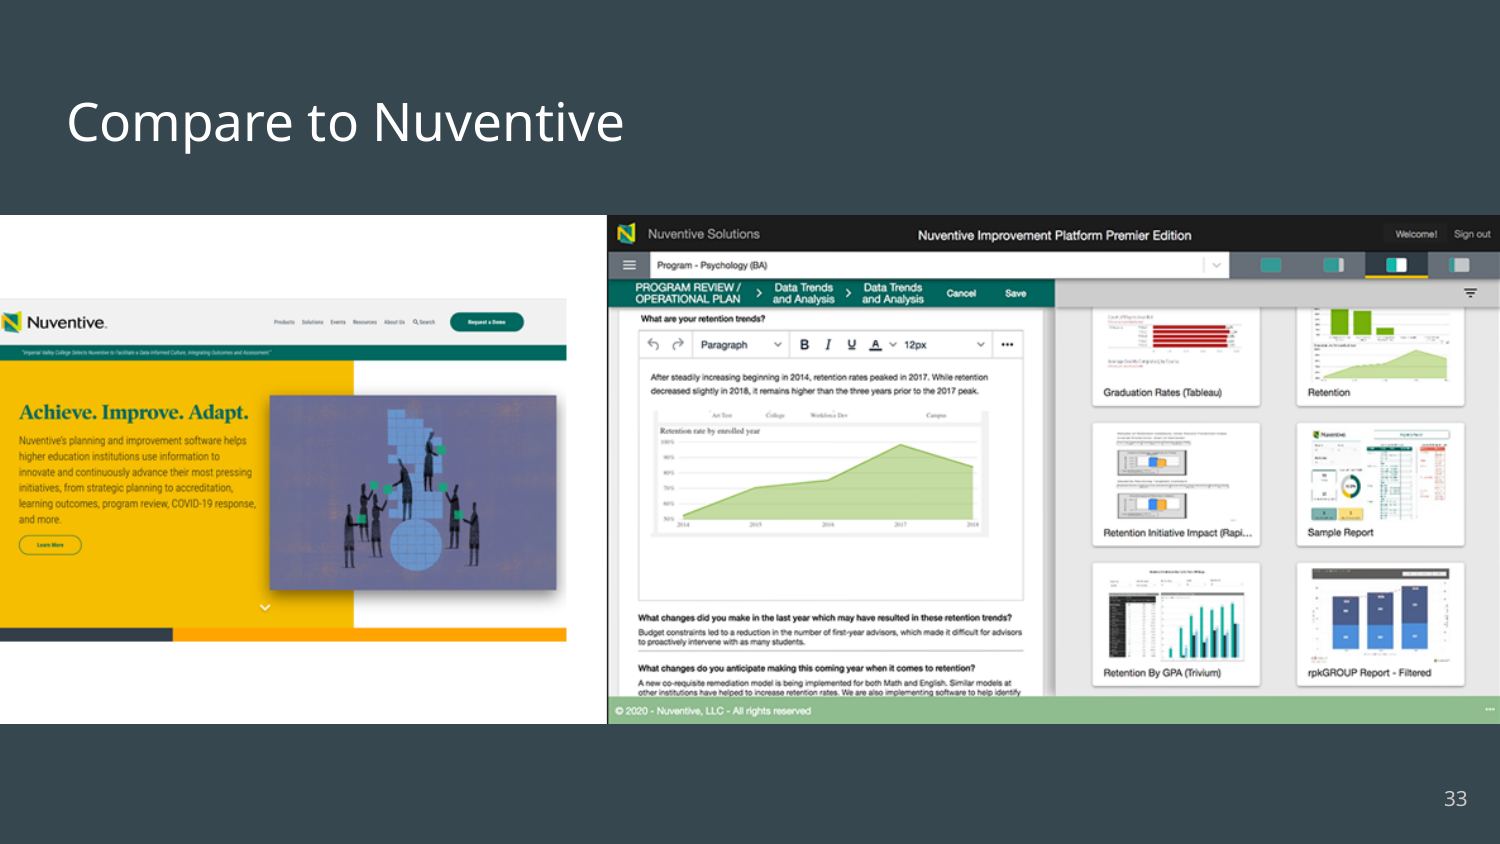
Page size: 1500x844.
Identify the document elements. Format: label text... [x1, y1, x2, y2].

picture [0, 214, 1500, 724]
slide_number ‹#› [1392, 767, 1483, 833]
title Compare to Nuventive [51, 72, 1449, 167]
